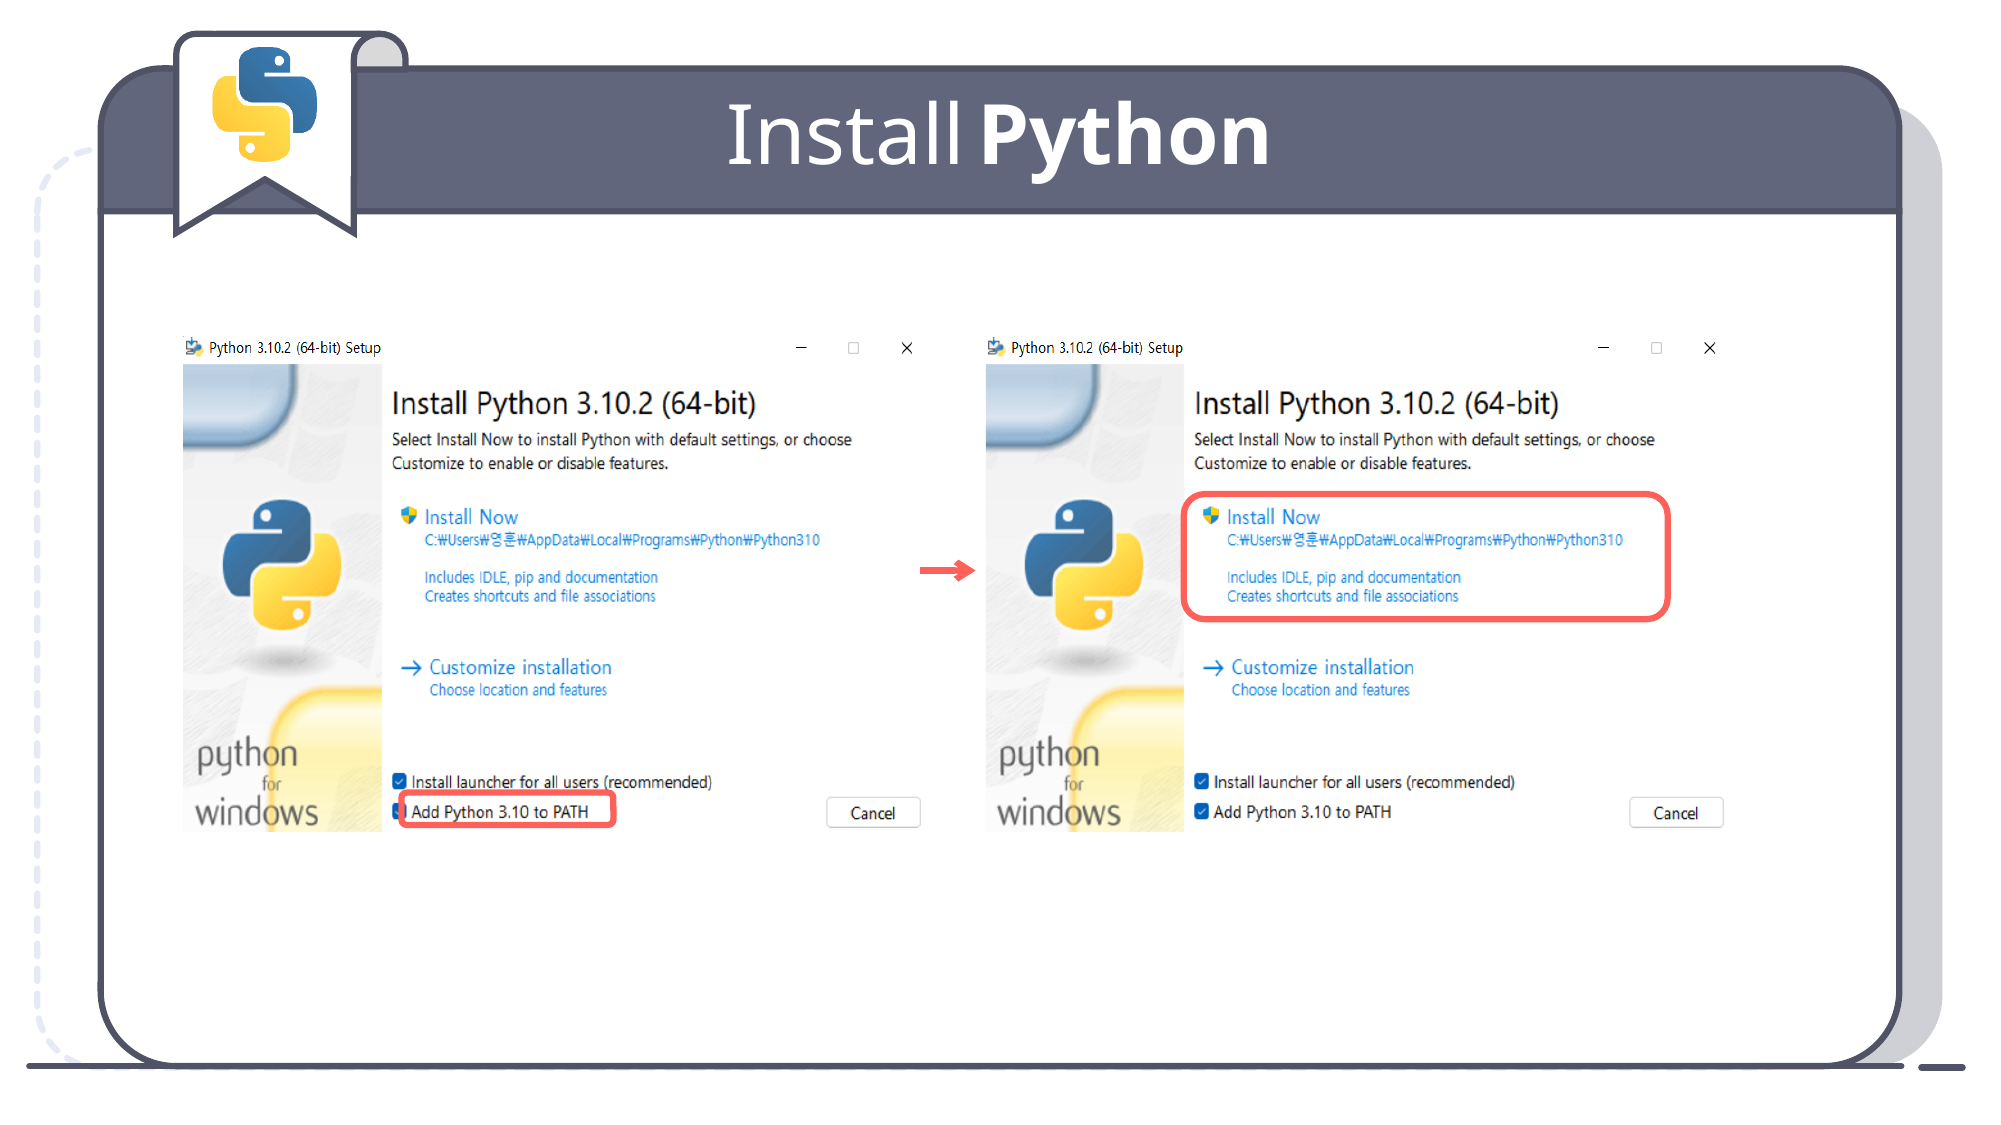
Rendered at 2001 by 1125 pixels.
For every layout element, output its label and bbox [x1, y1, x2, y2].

text_box [183, 336, 931, 832]
text_box [29, 33, 1963, 1068]
picture [205, 37, 327, 171]
text_box [985, 336, 1734, 832]
